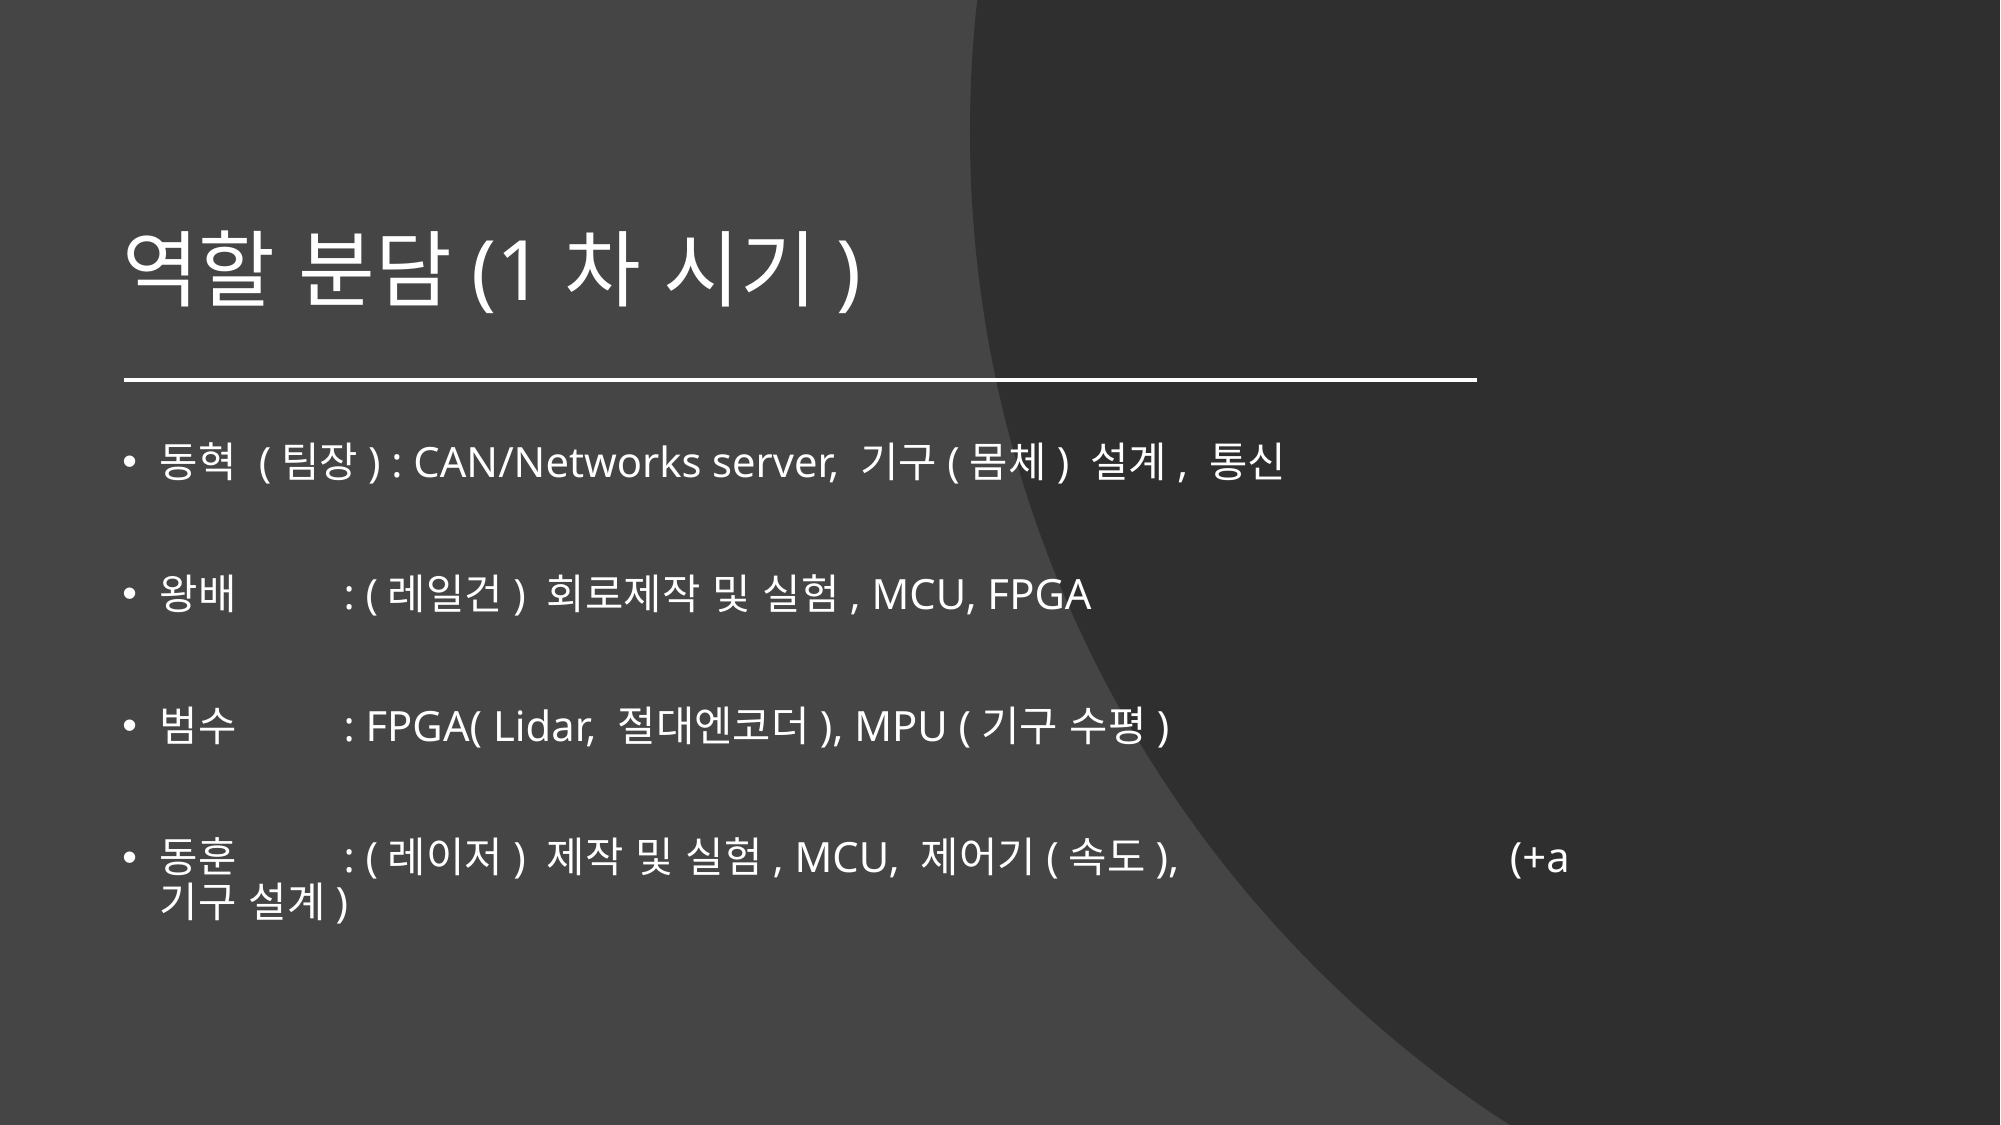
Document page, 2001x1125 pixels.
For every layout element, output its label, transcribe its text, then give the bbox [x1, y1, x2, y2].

list 동혁 (팀장) : CAN/Networks server, 기구(몸체) 설계, 통신 왕배 : (레일건) 회로제작 및 실험, MCU, FPGA 범수 : FPGA( Lidar, 절대엔코더), MPU (기구 수평) 동훈 : (레이저) 제작 및 실험, MCU, 제어기(속도), (+a 기구 설계) [107, 433, 1586, 980]
title 역할 분담(1차 시기) [107, 59, 1586, 327]
text_box [971, 0, 2000, 1125]
